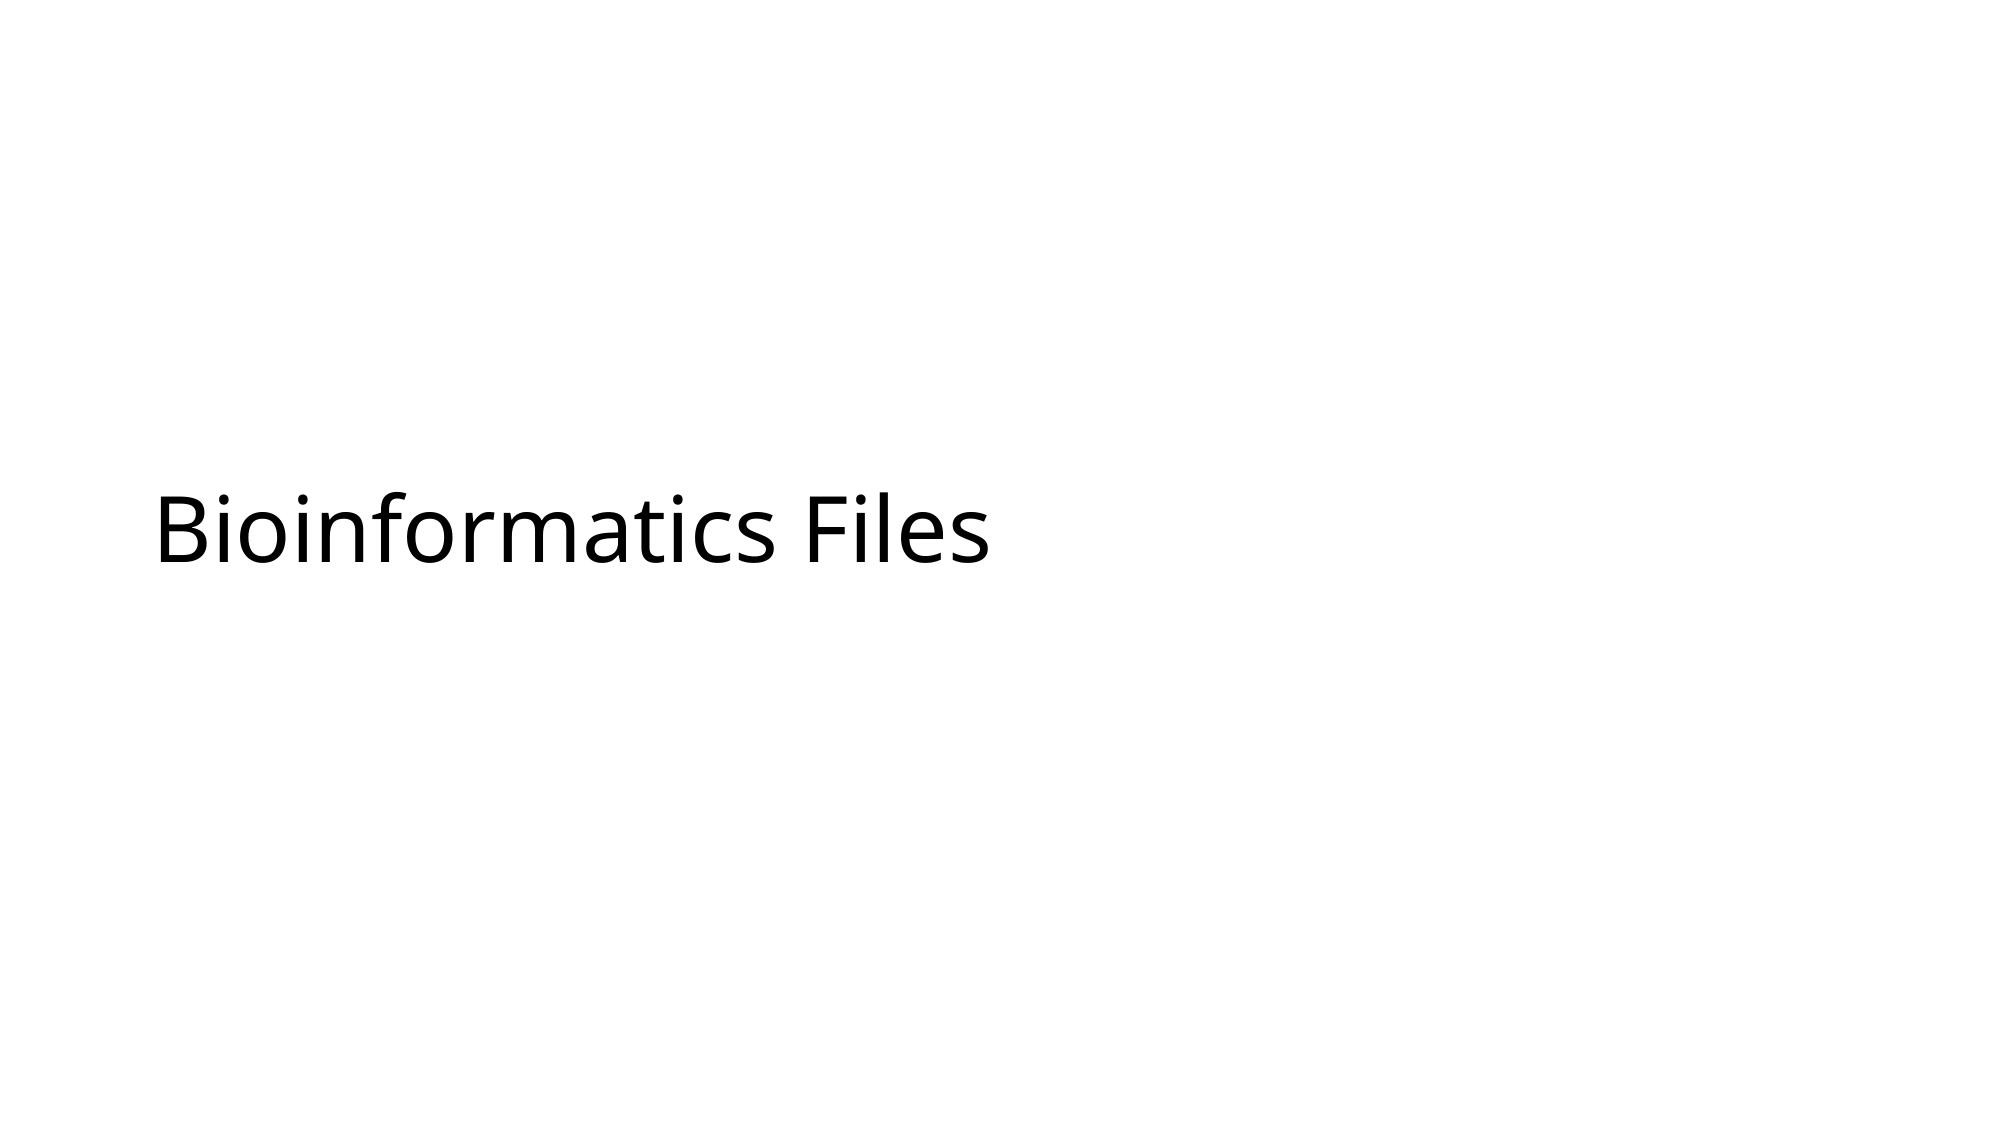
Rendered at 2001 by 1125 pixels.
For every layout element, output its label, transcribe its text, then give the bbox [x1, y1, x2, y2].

title Bioinformatics Files [137, 423, 1863, 642]
